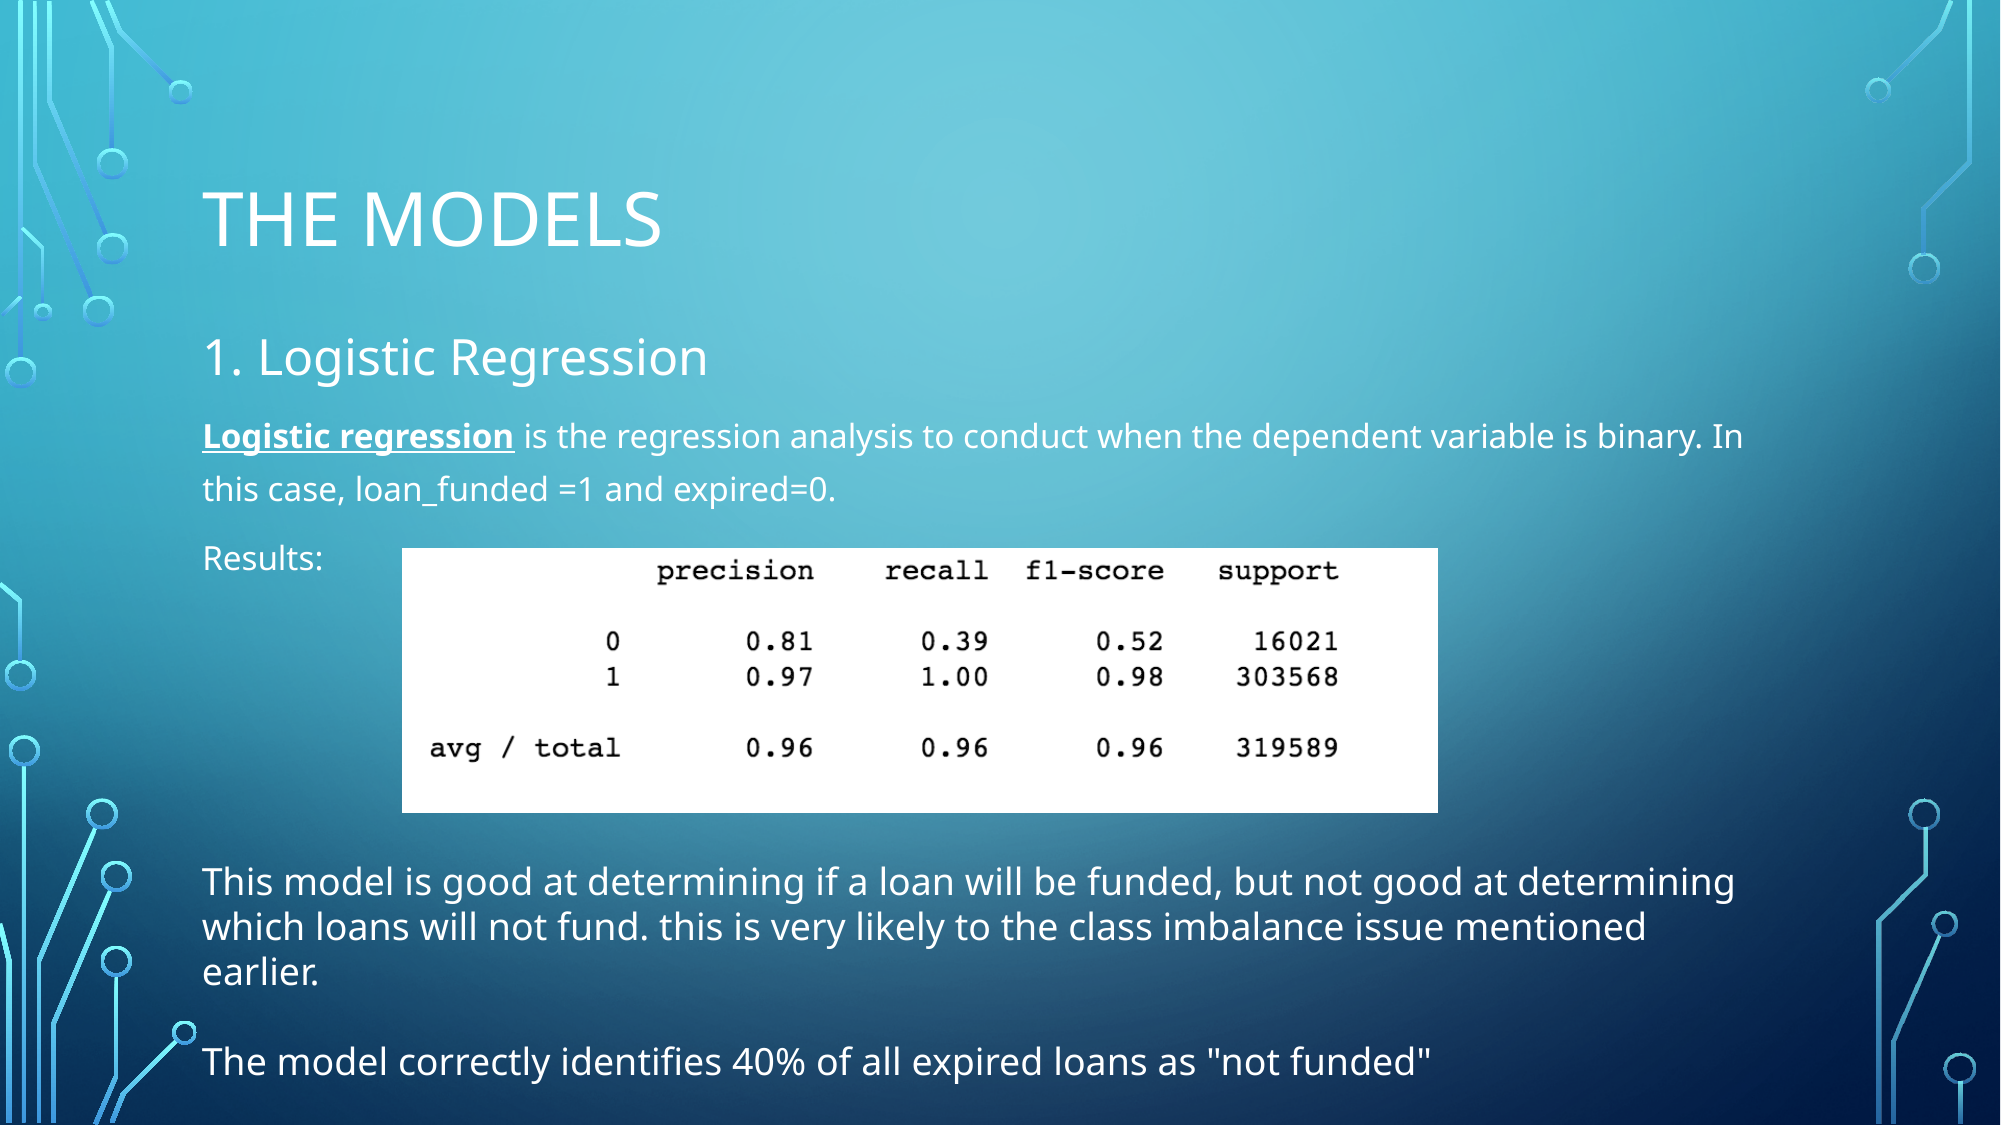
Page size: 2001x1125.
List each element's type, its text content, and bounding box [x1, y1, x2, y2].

title The models [187, 101, 1813, 305]
list 1. Logistic Regression Logistic regression is the regression analysis to conduct when the dependent variable is binary. In this case, loan_funded =1 and expired=0. Results: [187, 305, 1813, 887]
picture [402, 547, 1439, 813]
text_box This model is good at determining if a loan will be funded, but not good at determining which loans will not fund. this is very likely to the class imbalance issue mentioned earlier. The model correctly identifies 40% of all expired loans as "not funded" [187, 850, 1768, 1091]
